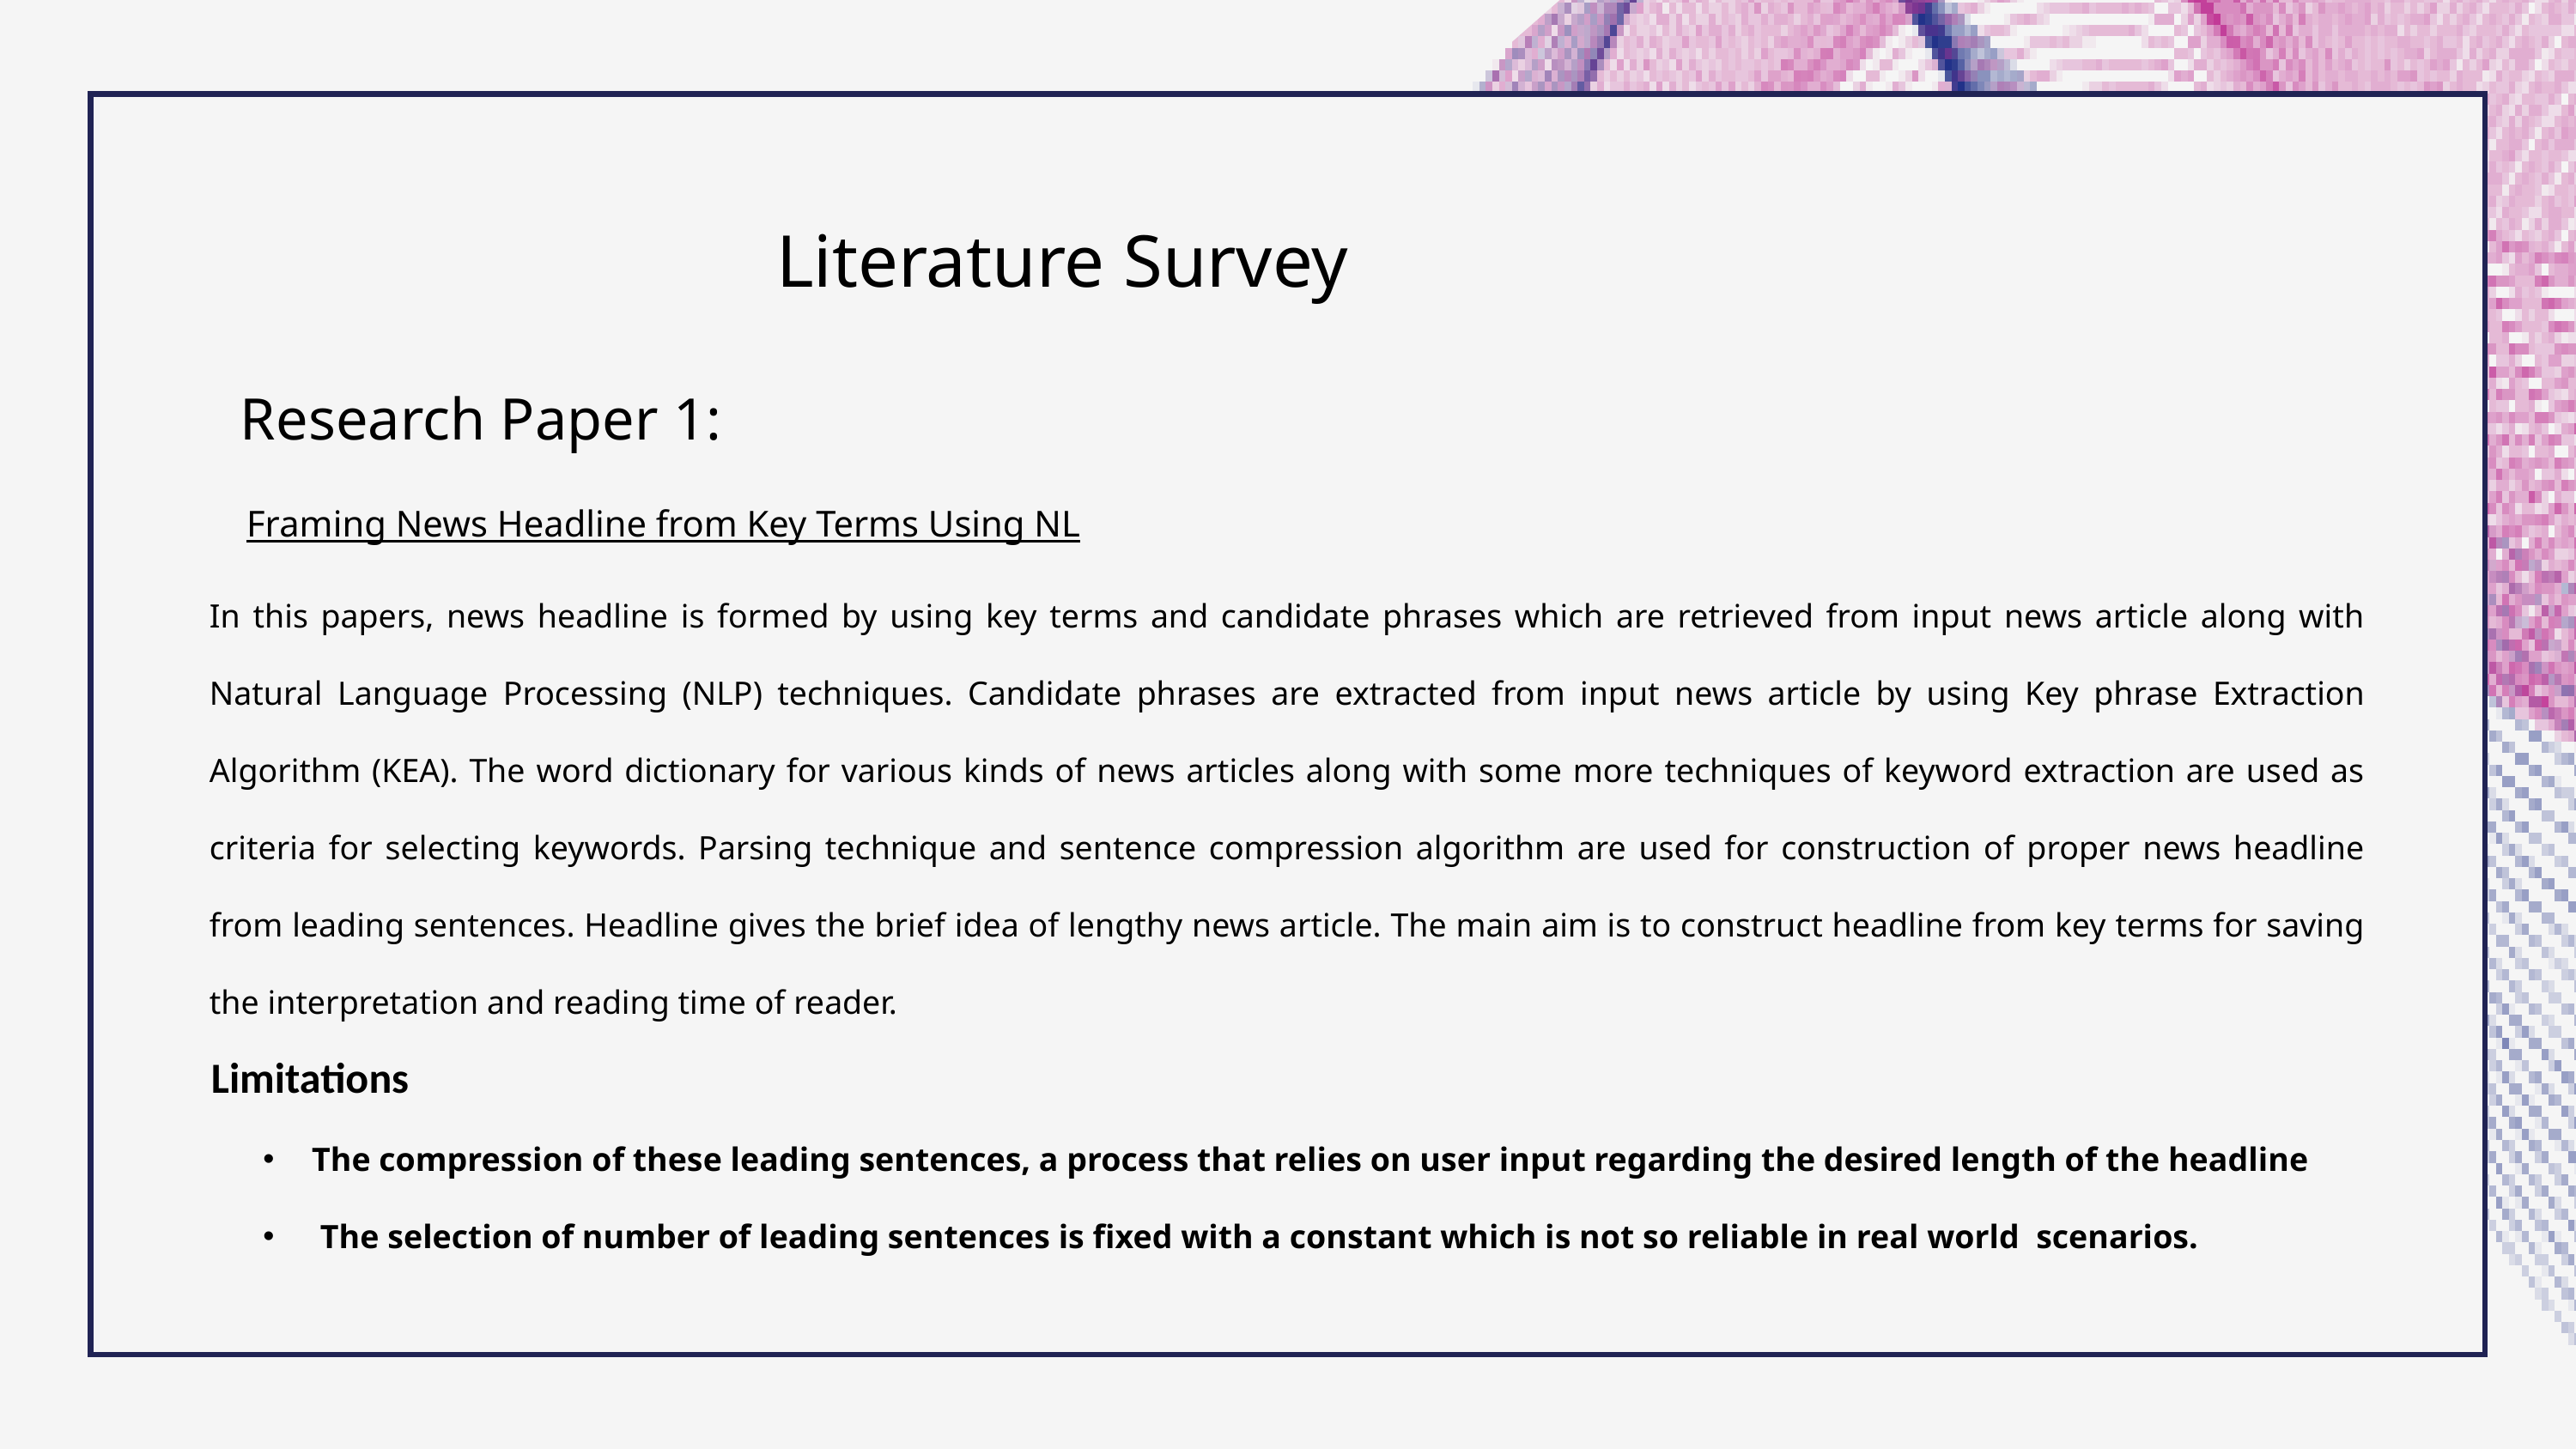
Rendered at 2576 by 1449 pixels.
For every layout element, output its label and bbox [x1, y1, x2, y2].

text_box [90, 94, 2486, 1355]
text_box [1455, 0, 2576, 1426]
